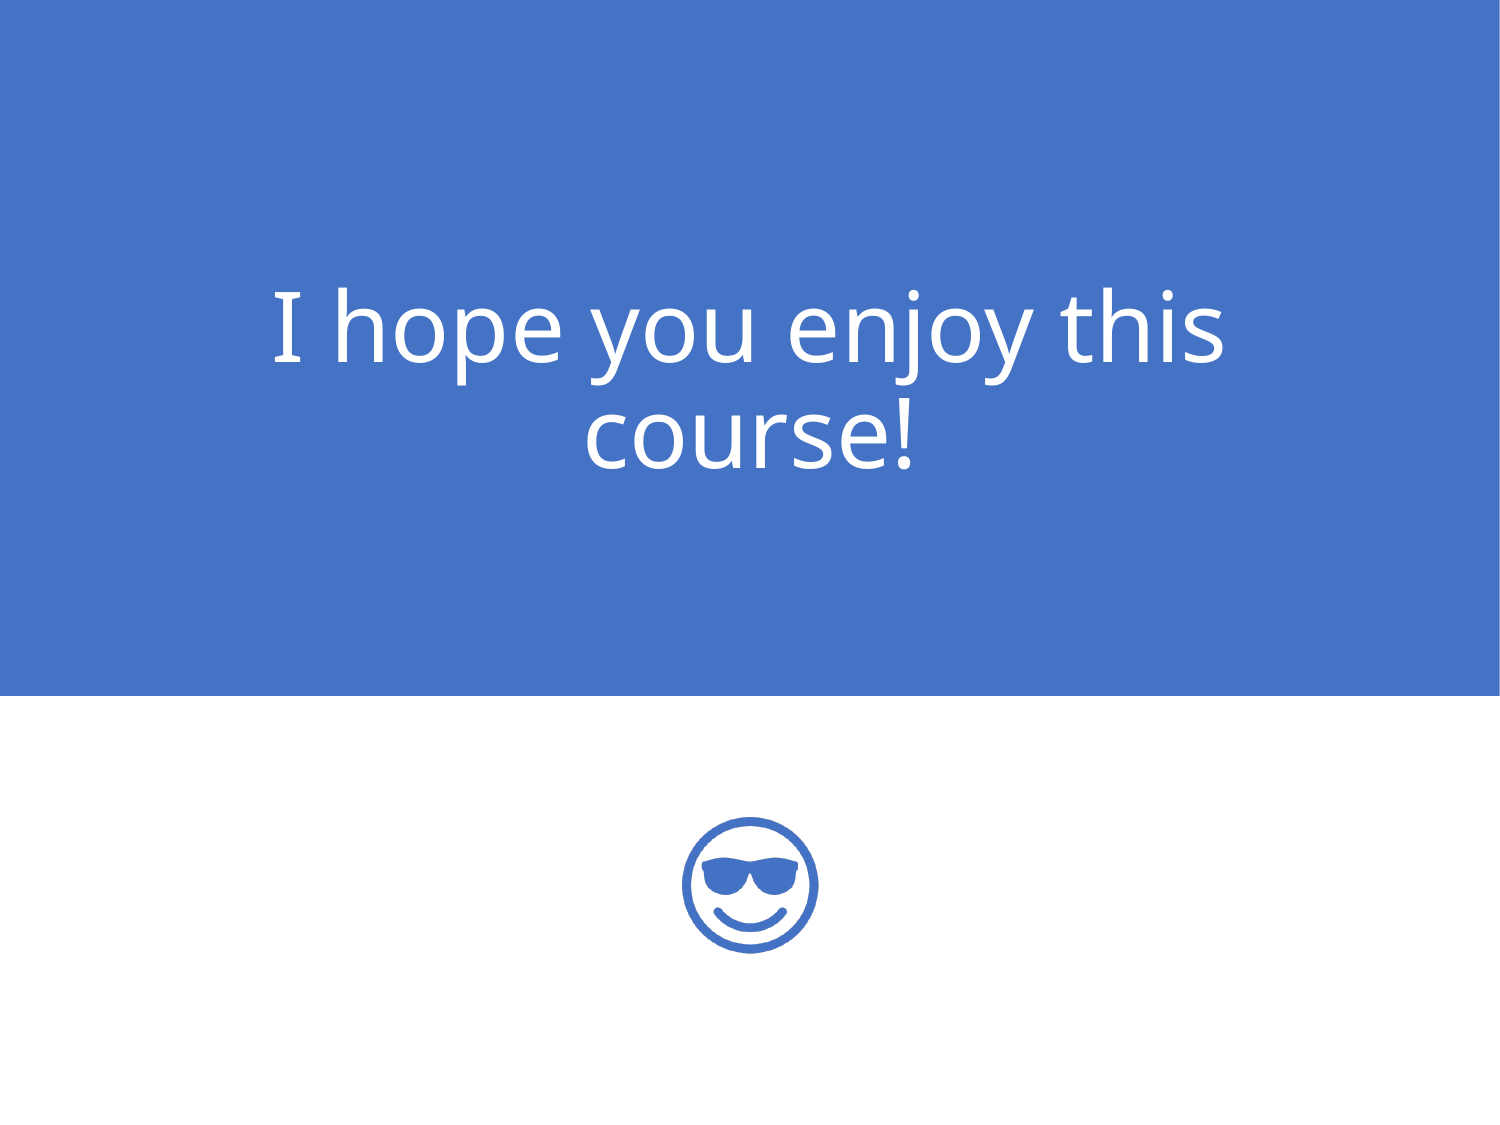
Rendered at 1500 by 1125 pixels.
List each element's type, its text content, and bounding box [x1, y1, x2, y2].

text_box [0, 0, 1500, 697]
picture [665, 800, 835, 970]
title I hope you enjoy this course! [159, 116, 1341, 498]
